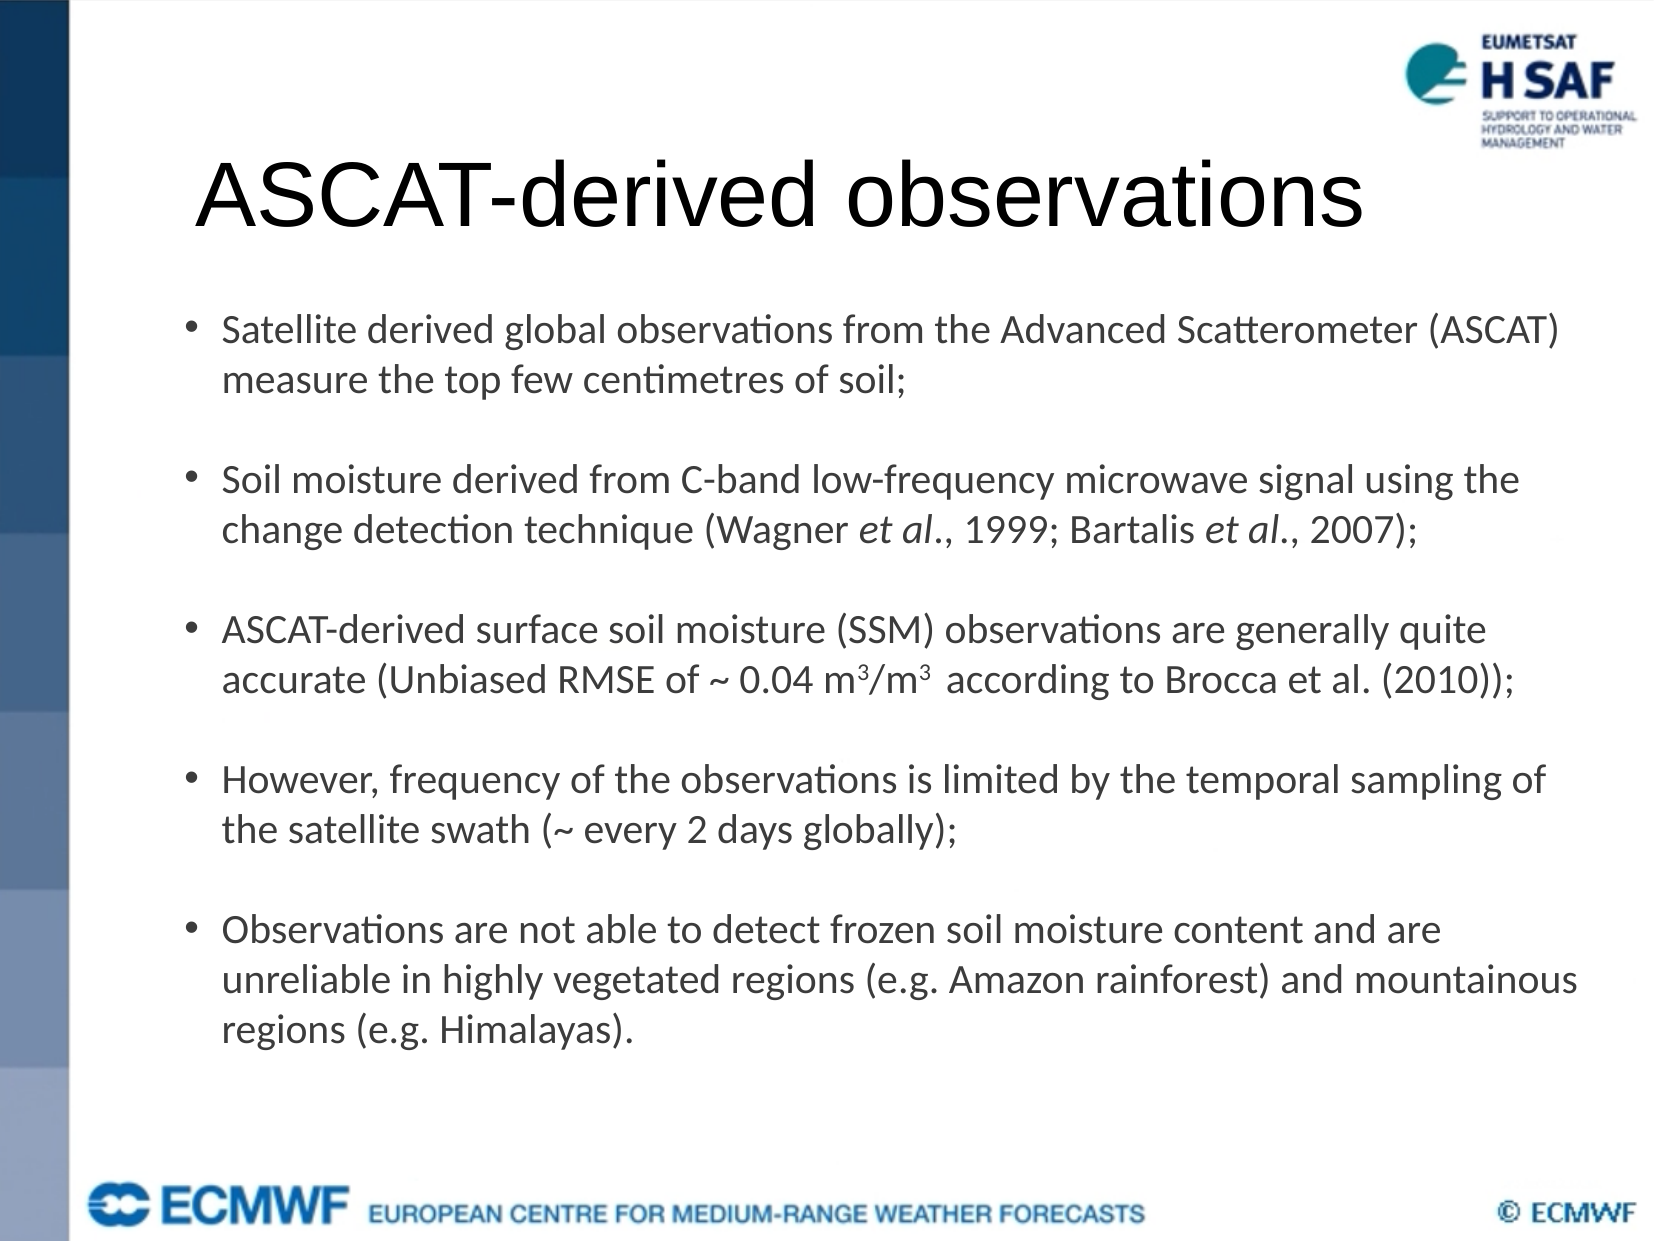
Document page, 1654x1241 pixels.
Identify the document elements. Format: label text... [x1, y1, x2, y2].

text_box [82, 290, 1571, 1010]
text_box Satellite derived global observations from the Advanced Scatterometer (ASCAT) measure the top few centimetres of soil; Soil moisture derived from C-band low-frequency microwave signal using the change detection technique (Wagner et al., 1999; Bartalis et al., 2007); ASCAT-derived surface soil moisture (SSM) observations are generally quite accurate (Unbiased RMSE of ~ 0.04 m3/m3 according to Brocca et al. (2010)); However, frequency of the observations is limited by the temporal sampling of the satellite swath (~ every 2 days globally); Observations are not able to detect frozen soil moisture content and are unreliable in highly vegetated regions (e.g. Amazon rainforest) and mountainous regions (e.g. Himalayas). [109, 256, 1598, 976]
picture [0, 0, 1654, 1241]
text_box ASCAT-derived observations [36, 86, 1525, 294]
